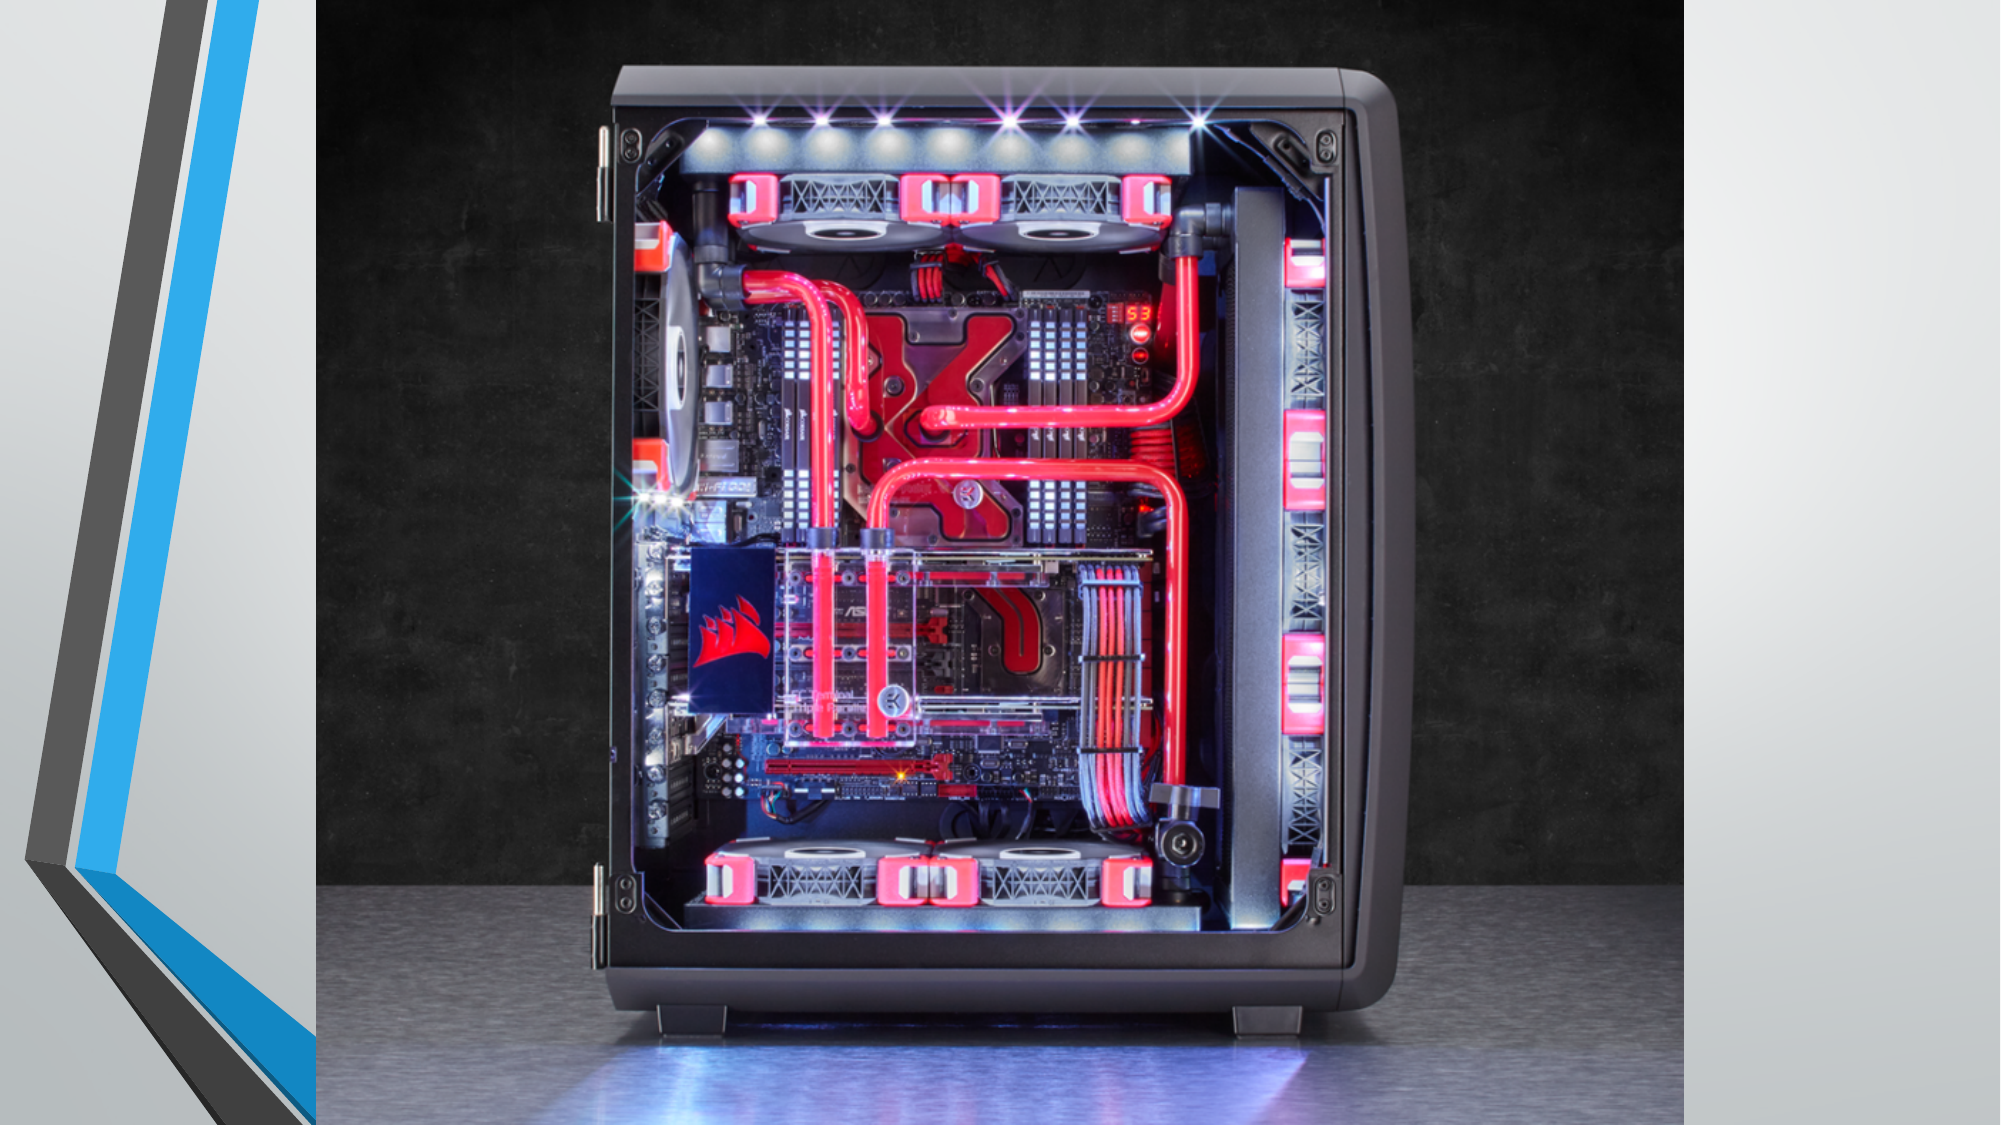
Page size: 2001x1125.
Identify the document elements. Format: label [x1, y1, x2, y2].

picture [316, 0, 1684, 1125]
